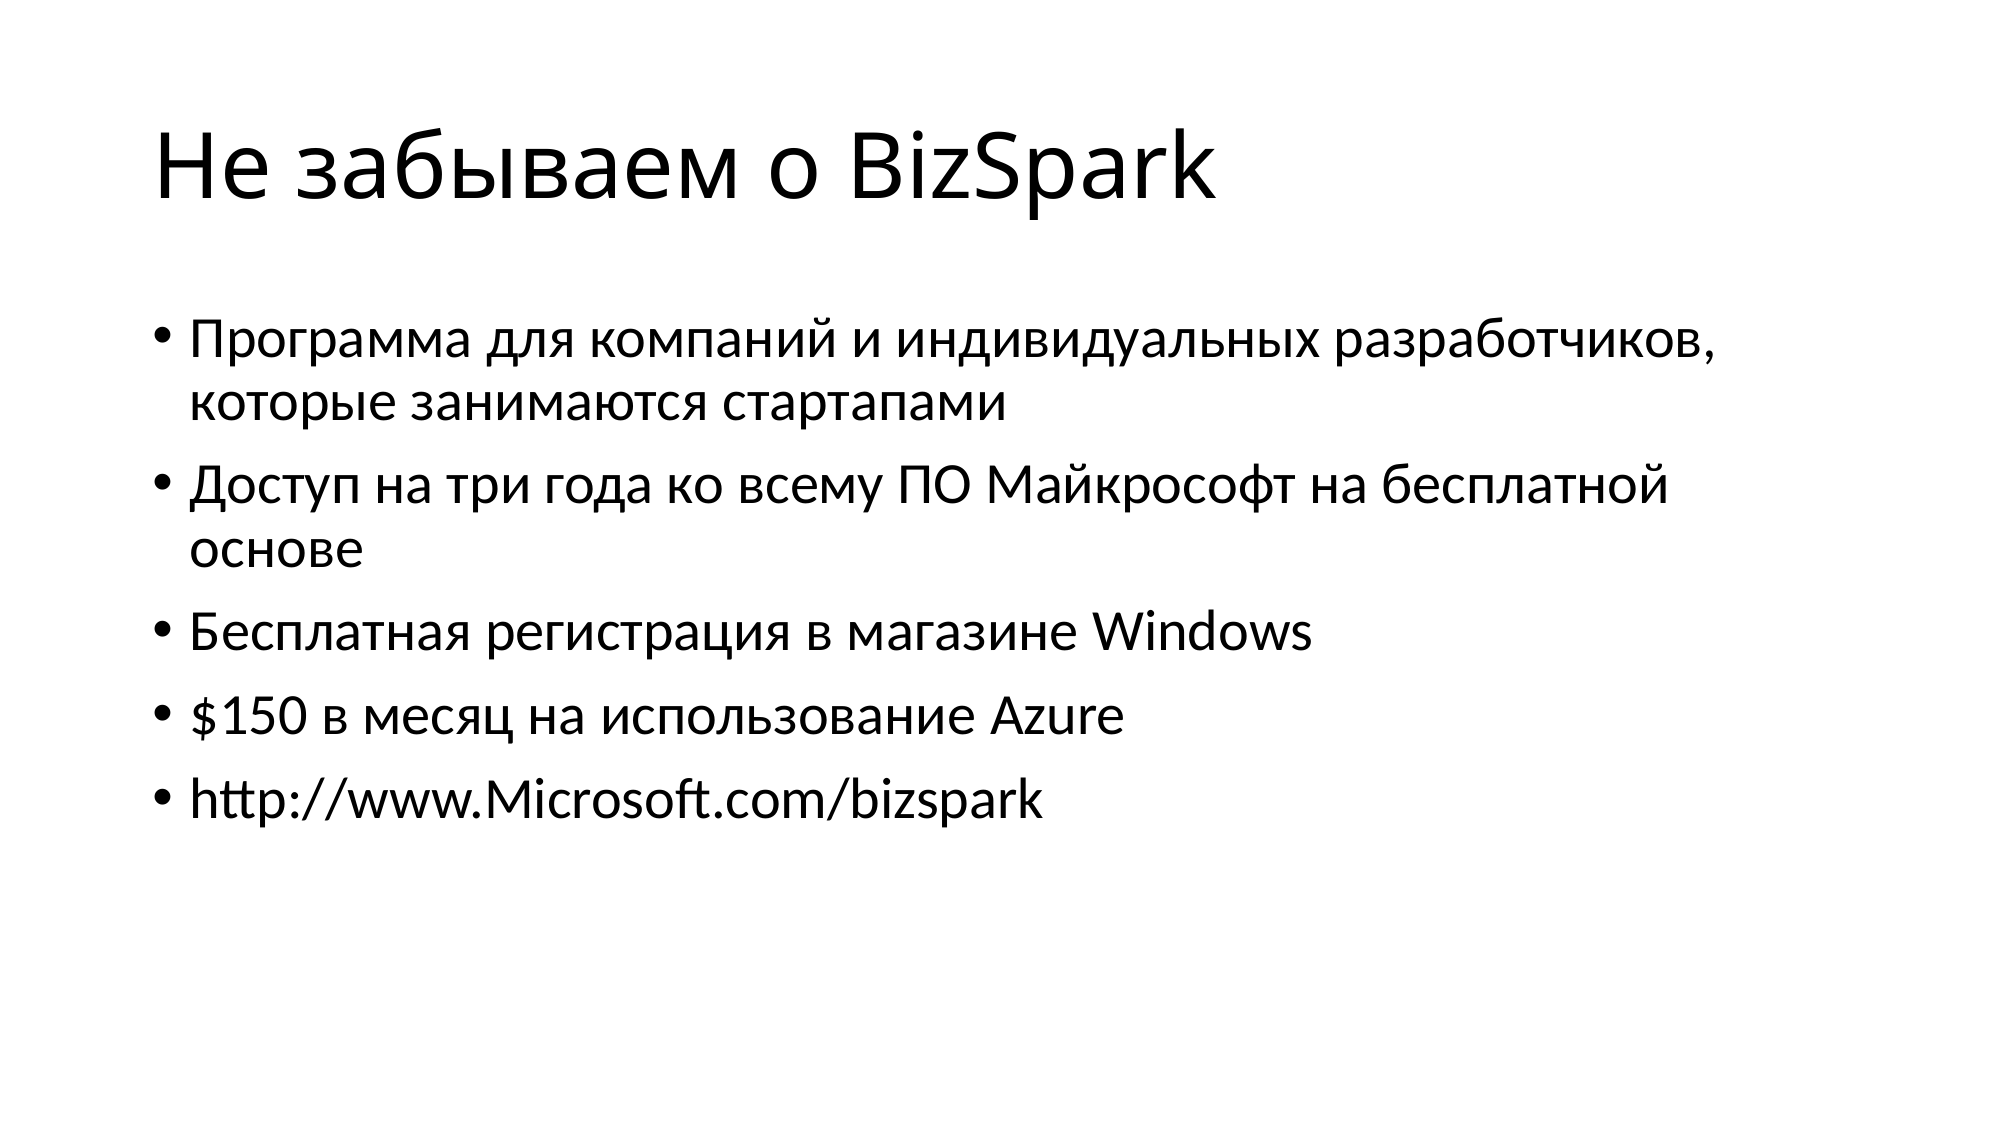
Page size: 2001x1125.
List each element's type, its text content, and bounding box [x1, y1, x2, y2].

list Программа для компаний и индивидуальных разработчиков, которые занимаются стартапами Доступ на три года ко всему ПО Майкрософт на бесплатной основе Бесплатная регистрация в магазине Windows $150 в месяц на использование Azure http://www.Microsoft.com/bizspark [137, 299, 1863, 1014]
title Не забываем о BizSpark [137, 59, 1863, 278]
